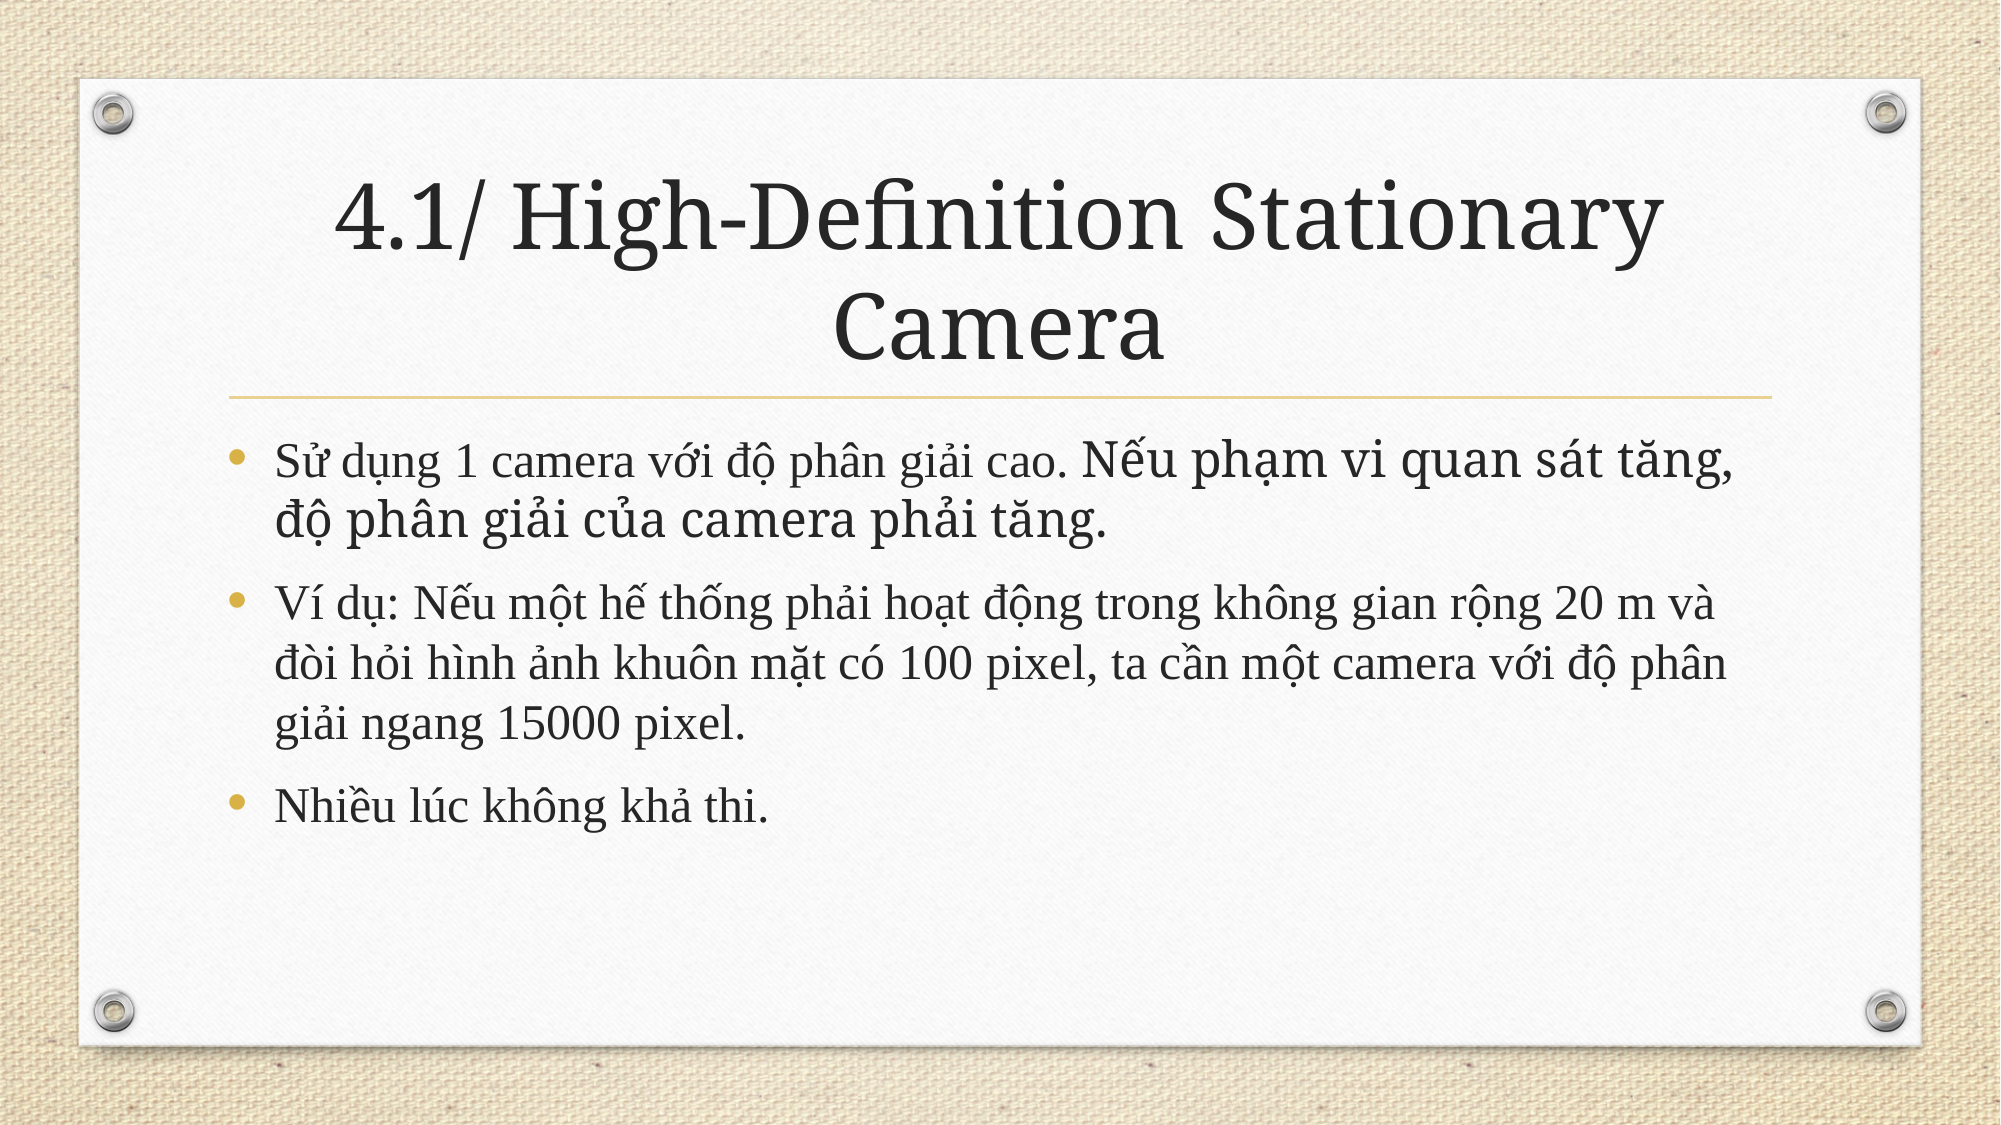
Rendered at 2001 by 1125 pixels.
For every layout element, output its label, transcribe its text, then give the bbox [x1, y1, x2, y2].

list Sử dụng 1 camera với độ phân giải cao. Nếu phạm vi quan sát tăng, độ phân giải của camera phải tăng. Ví dụ: Nếu một hế thống phải hoạt động trong không gian rộng 20 m và đòi hỏi hình ảnh khuôn mặt có 100 pixel, ta cần một camera với độ phân giải ngang 15000 pixel. Nhiều lúc không khả thi. [212, 419, 1788, 964]
picture [0, 0, 2001, 1125]
title 4.1/ High-Definition Stationary Camera [212, 161, 1788, 375]
